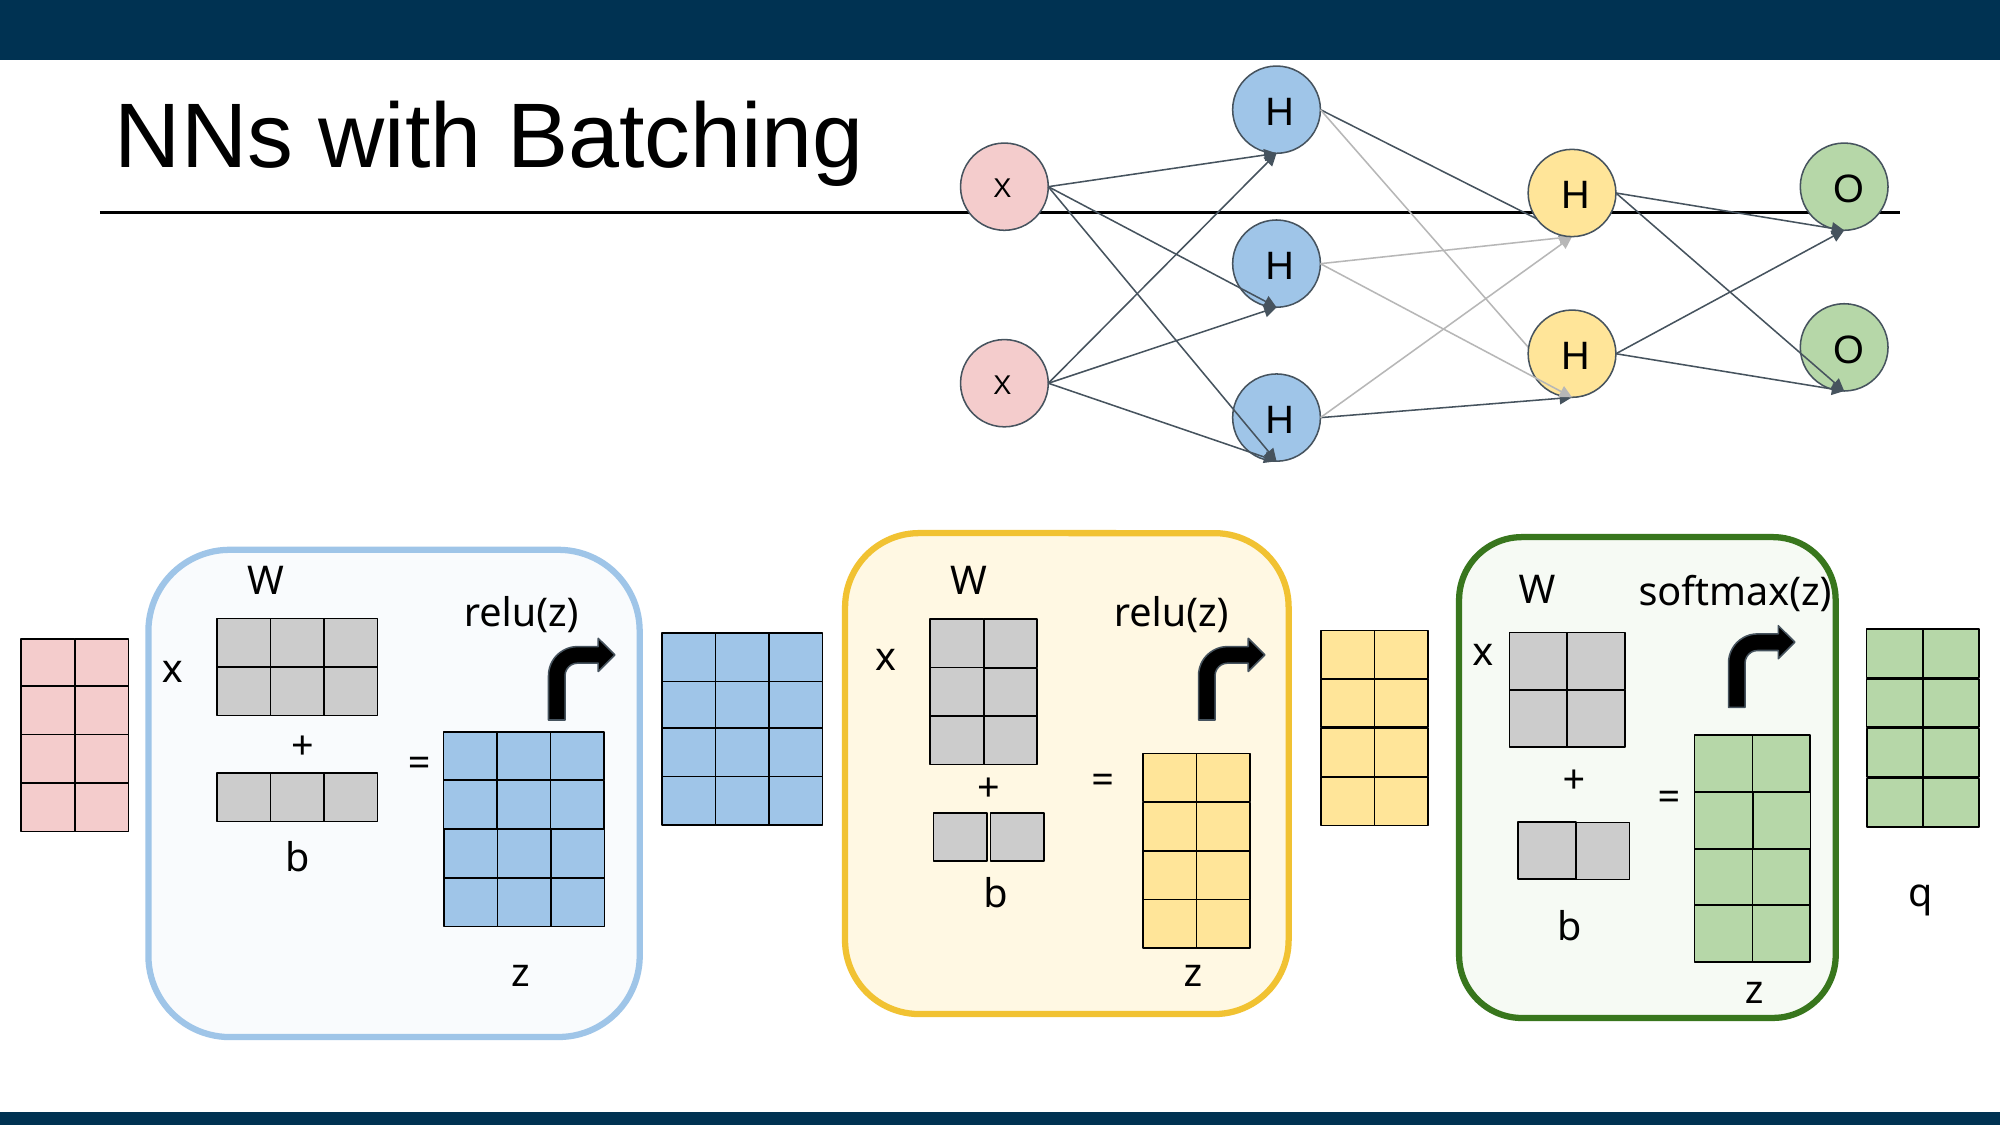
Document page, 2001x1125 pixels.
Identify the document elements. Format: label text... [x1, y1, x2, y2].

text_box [960, 65, 1889, 462]
text_box [845, 673, 1163, 1015]
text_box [1498, 544, 1662, 748]
text_box + [913, 768, 1064, 803]
text_box [933, 812, 988, 862]
text_box b [1493, 907, 1645, 942]
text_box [1142, 802, 1251, 850]
text_box b [221, 837, 373, 873]
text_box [1320, 263, 1529, 354]
text_box b [920, 874, 1071, 910]
text_box = [1027, 760, 1137, 795]
text_box [324, 618, 378, 667]
text_box [930, 715, 983, 765]
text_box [443, 877, 605, 927]
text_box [443, 780, 605, 829]
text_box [20, 685, 129, 734]
text_box + [227, 727, 378, 762]
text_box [443, 829, 605, 877]
text_box [270, 772, 324, 822]
text_box z [1724, 943, 1832, 1026]
text_box z [1163, 956, 1230, 1017]
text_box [1320, 776, 1429, 826]
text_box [1142, 899, 1251, 949]
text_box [1694, 848, 1811, 904]
text_box [983, 715, 1038, 765]
text_box x [1431, 632, 1493, 667]
text_box x [133, 649, 248, 684]
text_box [661, 632, 823, 680]
text_box [324, 772, 378, 822]
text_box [1694, 791, 1811, 848]
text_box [1320, 727, 1429, 776]
text_box [845, 533, 1289, 1013]
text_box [443, 731, 605, 780]
text_box q [1888, 846, 1996, 929]
text_box [1459, 651, 1836, 1018]
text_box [1866, 728, 1980, 777]
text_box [1320, 678, 1429, 727]
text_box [1694, 734, 1811, 791]
text_box [217, 618, 270, 667]
text_box relu(z) [1067, 567, 1275, 652]
text_box softmax(z) [1663, 545, 1888, 651]
text_box x [827, 637, 961, 673]
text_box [1866, 678, 1980, 728]
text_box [661, 727, 823, 775]
text_box [217, 667, 270, 716]
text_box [661, 681, 823, 727]
text_box [930, 618, 983, 667]
text_box [270, 667, 324, 716]
text_box W [227, 538, 378, 573]
text_box [148, 549, 640, 1038]
text_box [1728, 625, 1795, 708]
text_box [1142, 850, 1251, 898]
text_box [930, 667, 984, 715]
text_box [20, 734, 129, 782]
text_box [270, 618, 324, 667]
text_box relu(z) [417, 567, 625, 652]
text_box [20, 782, 129, 832]
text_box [1694, 904, 1811, 963]
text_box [1142, 753, 1251, 802]
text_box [661, 776, 823, 826]
text_box [983, 618, 1038, 668]
text_box W [930, 538, 1081, 573]
text_box + [1498, 760, 1650, 795]
text_box z [491, 936, 558, 1017]
text_box = [1593, 777, 1689, 812]
text_box = [343, 743, 437, 779]
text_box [1320, 630, 1429, 678]
title NNs with Batching [99, 37, 1900, 225]
text_box [324, 667, 378, 716]
text_box [217, 772, 270, 822]
text_box [984, 668, 1038, 715]
text_box [548, 638, 615, 721]
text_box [1866, 778, 1980, 828]
text_box [1459, 537, 1804, 632]
text_box [990, 812, 1045, 862]
text_box [1198, 638, 1265, 721]
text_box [1866, 628, 1980, 678]
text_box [20, 638, 129, 685]
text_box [1517, 821, 1630, 880]
